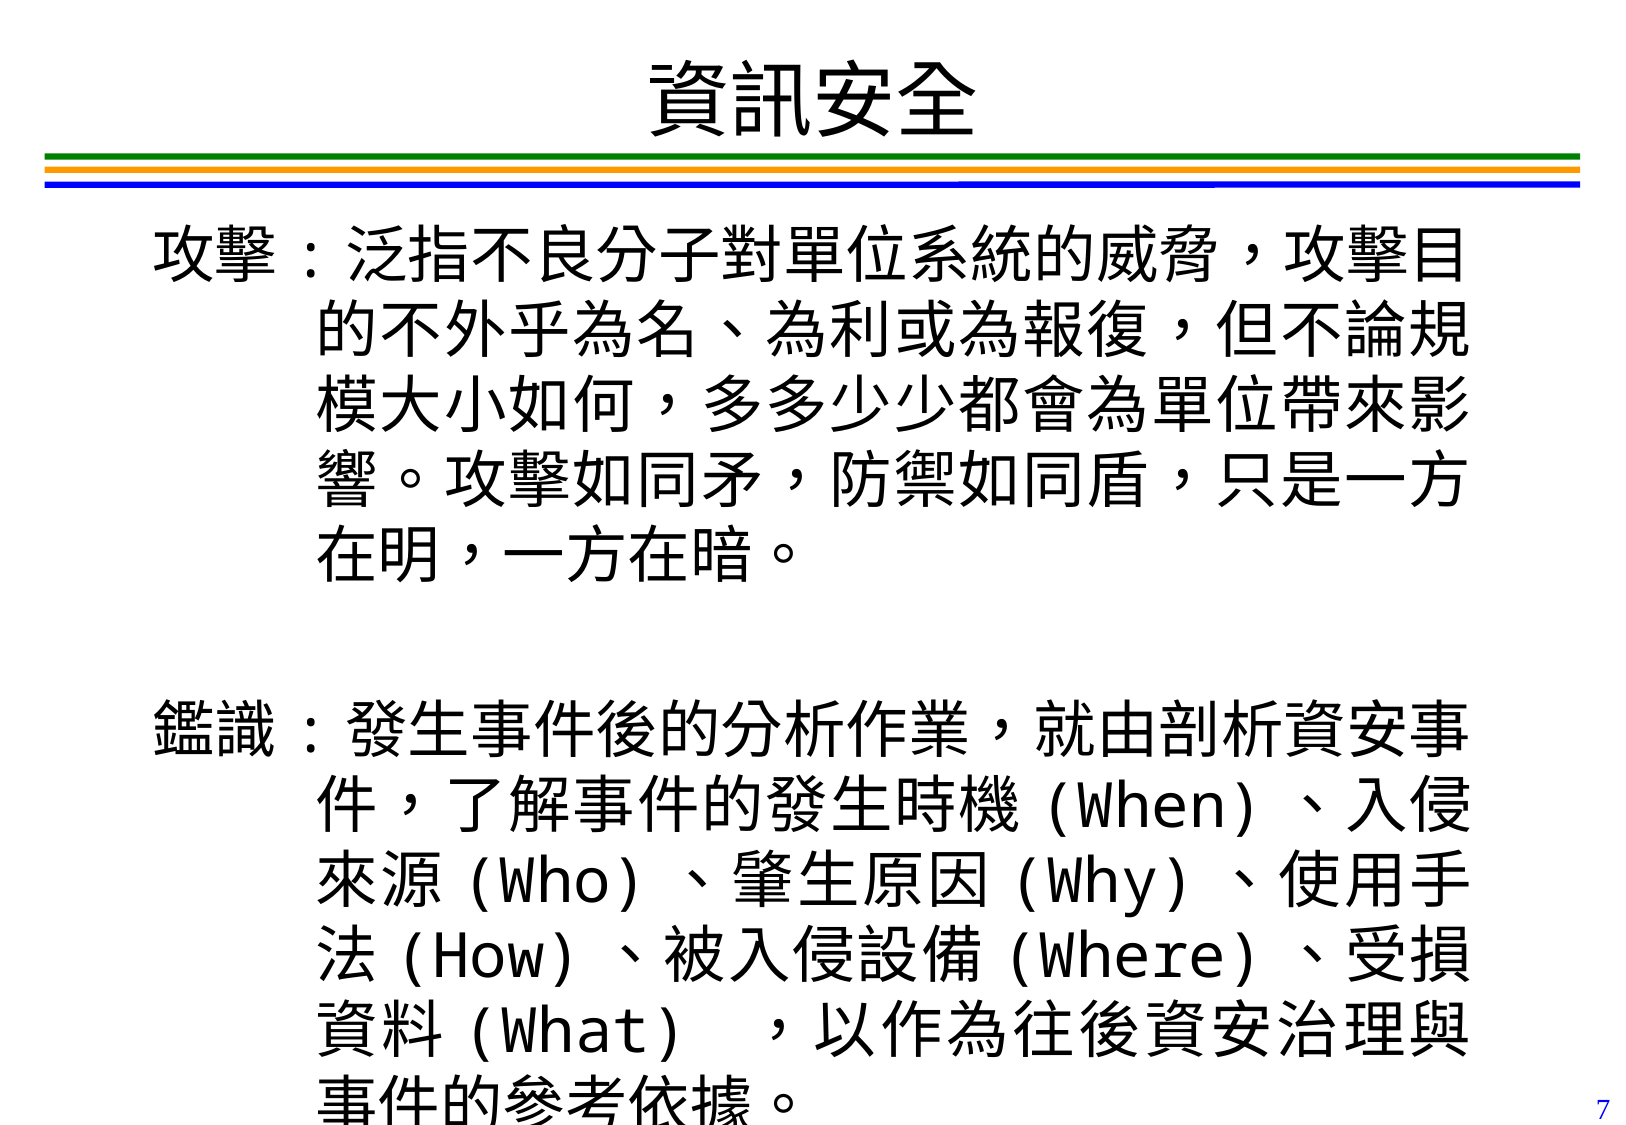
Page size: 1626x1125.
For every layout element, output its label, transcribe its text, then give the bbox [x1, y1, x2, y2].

title 資訊安全 [137, 45, 1488, 149]
list 攻擊:泛指不良分子對單位系統的威脅，攻擊目的不外乎為名、為利或為報復，但不論規模大小如何，多多少少都會為單位帶來影響。攻擊如同矛，防禦如同盾，只是一方在明，一方在暗。 鑑識:發生事件後的分析作業，就由剖析資安事件，了解事件的發生時機(When)、入侵來源(Who)、肇生原因(Why)、使用手法(How)、被入侵設備(Where)、受損資料(What) ，以作為往後資安治理與事件的參考依據。 [137, 207, 1488, 1125]
slide_number 7 [1488, 1082, 1625, 1119]
